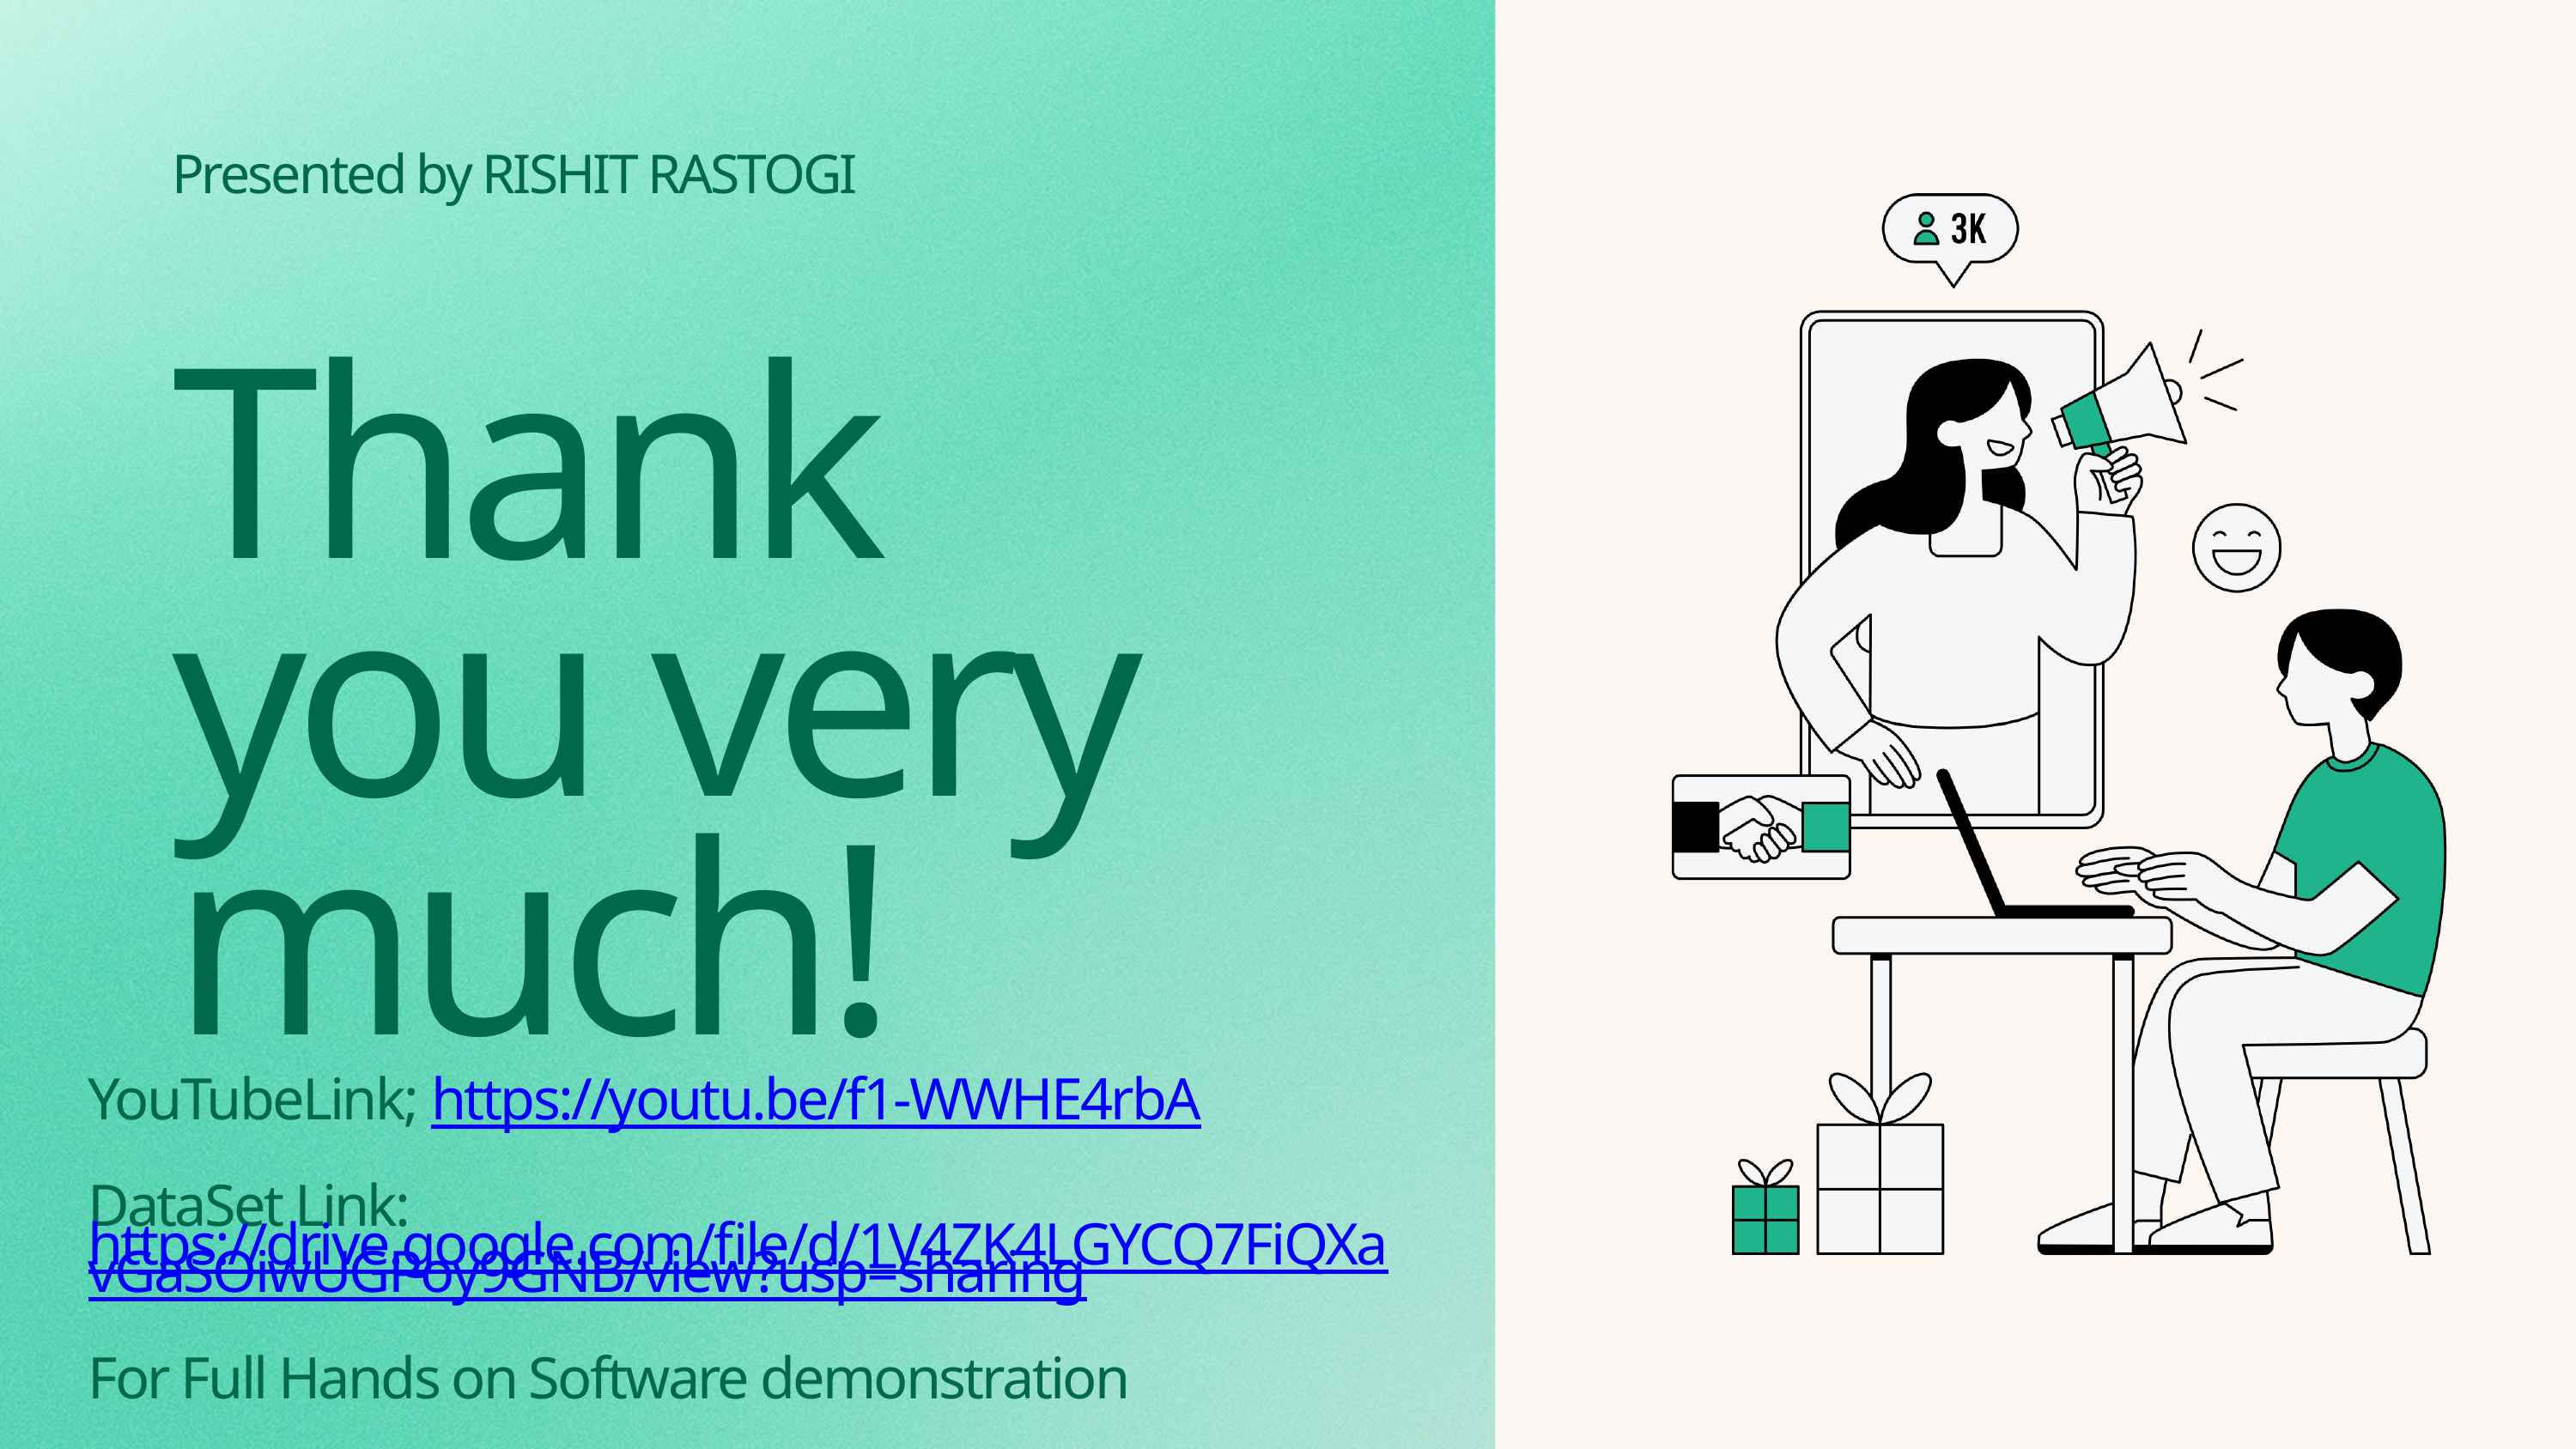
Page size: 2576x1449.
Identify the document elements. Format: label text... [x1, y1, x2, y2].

text_box [0, 0, 1496, 1449]
text_box [1671, 193, 2456, 1255]
text_box YouTubeLink; https://youtu.be/f1-WWHE4rbA DataSet Link: https://drive.google.com/file/d/1V4ZK4LGYCQ7FiQXavGaSOiwUGPoy9GNB/view?usp=sharing For Full Hands on Software demonstration [88, 1092, 1403, 1449]
text_box Presented by RISHIT RASTOGI [172, 155, 1465, 204]
text_box Thank you very much! [171, 373, 1319, 1088]
